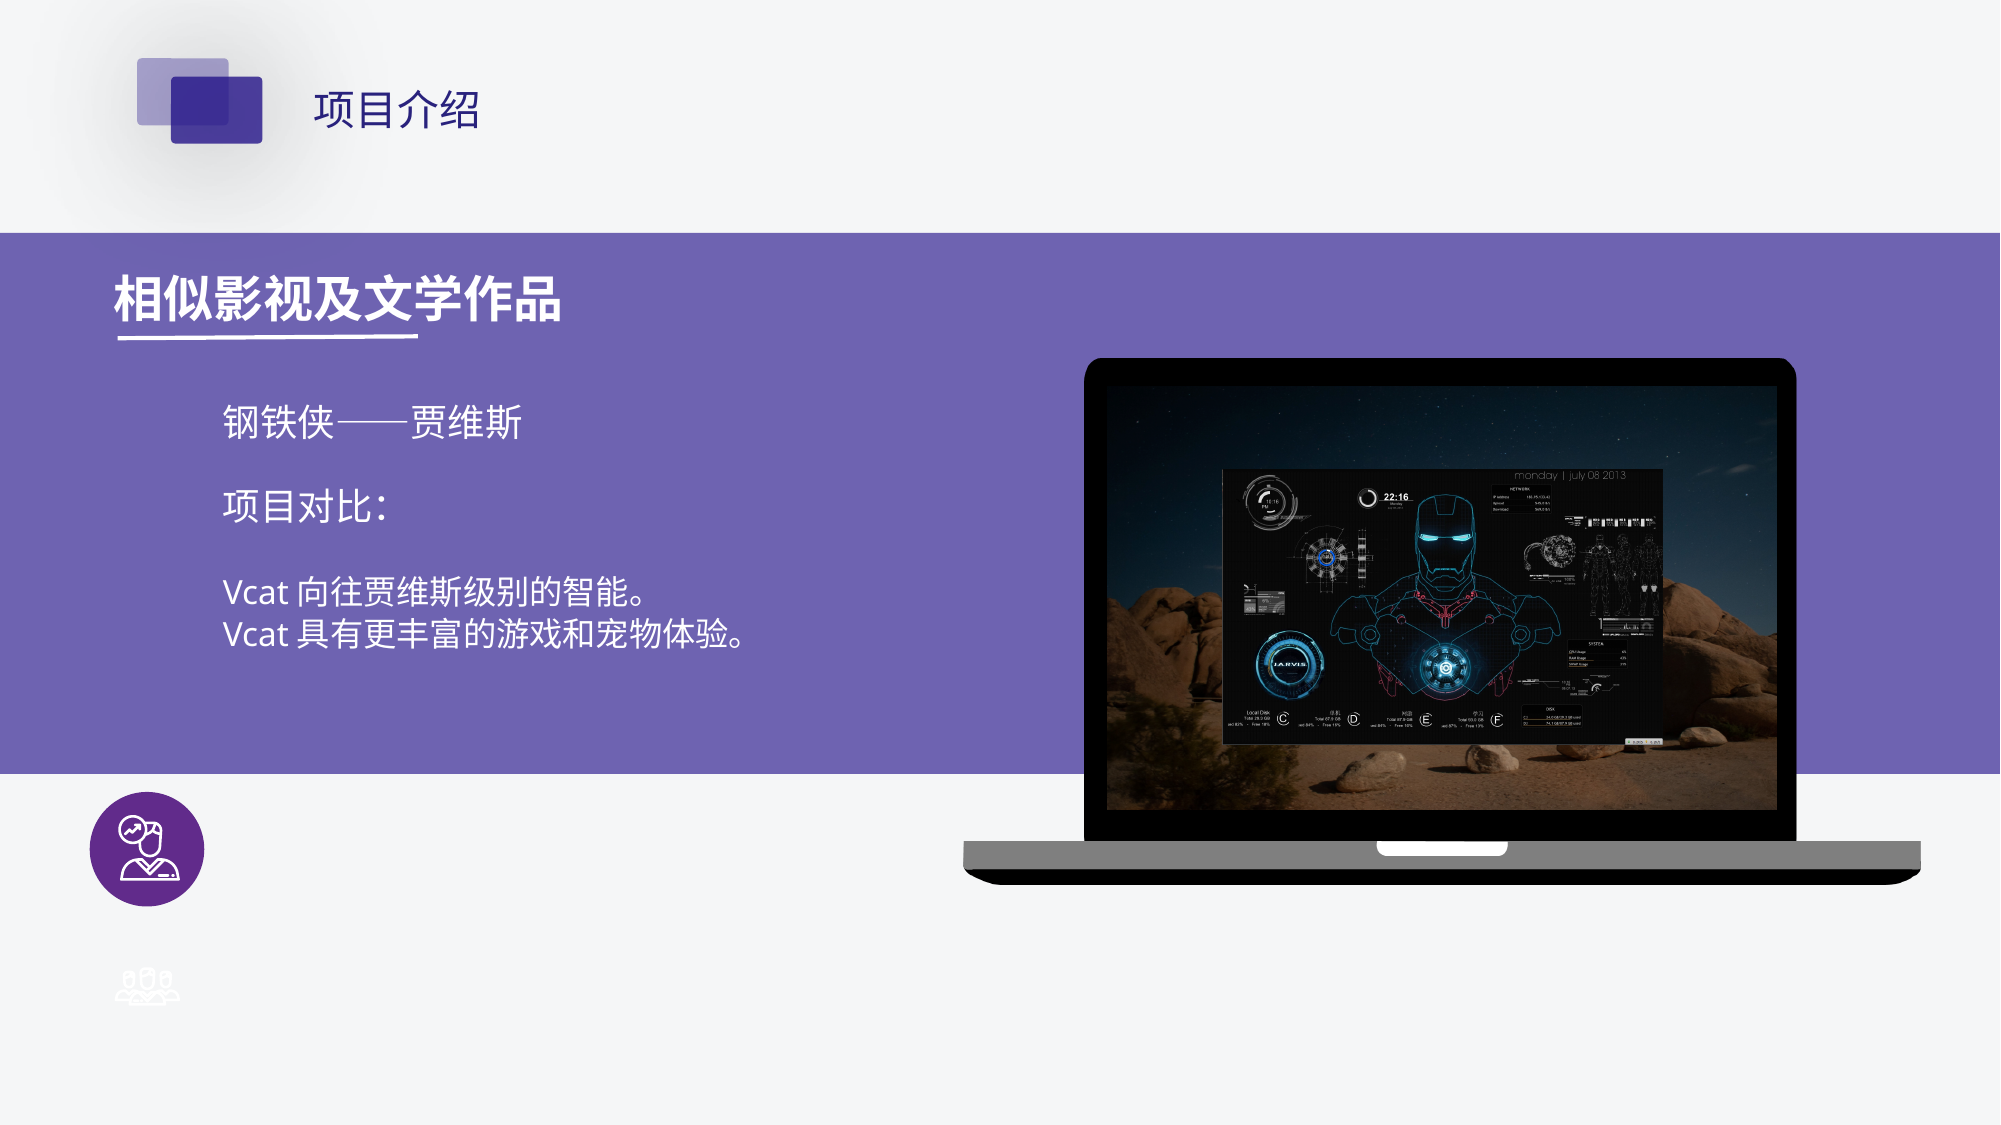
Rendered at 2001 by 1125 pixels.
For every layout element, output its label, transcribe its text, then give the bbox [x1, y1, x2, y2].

picture [1222, 469, 1663, 745]
text_box [0, 232, 2000, 775]
text_box 项目介绍 [298, 76, 618, 142]
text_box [89, 259, 1921, 1006]
text_box [136, 57, 230, 127]
